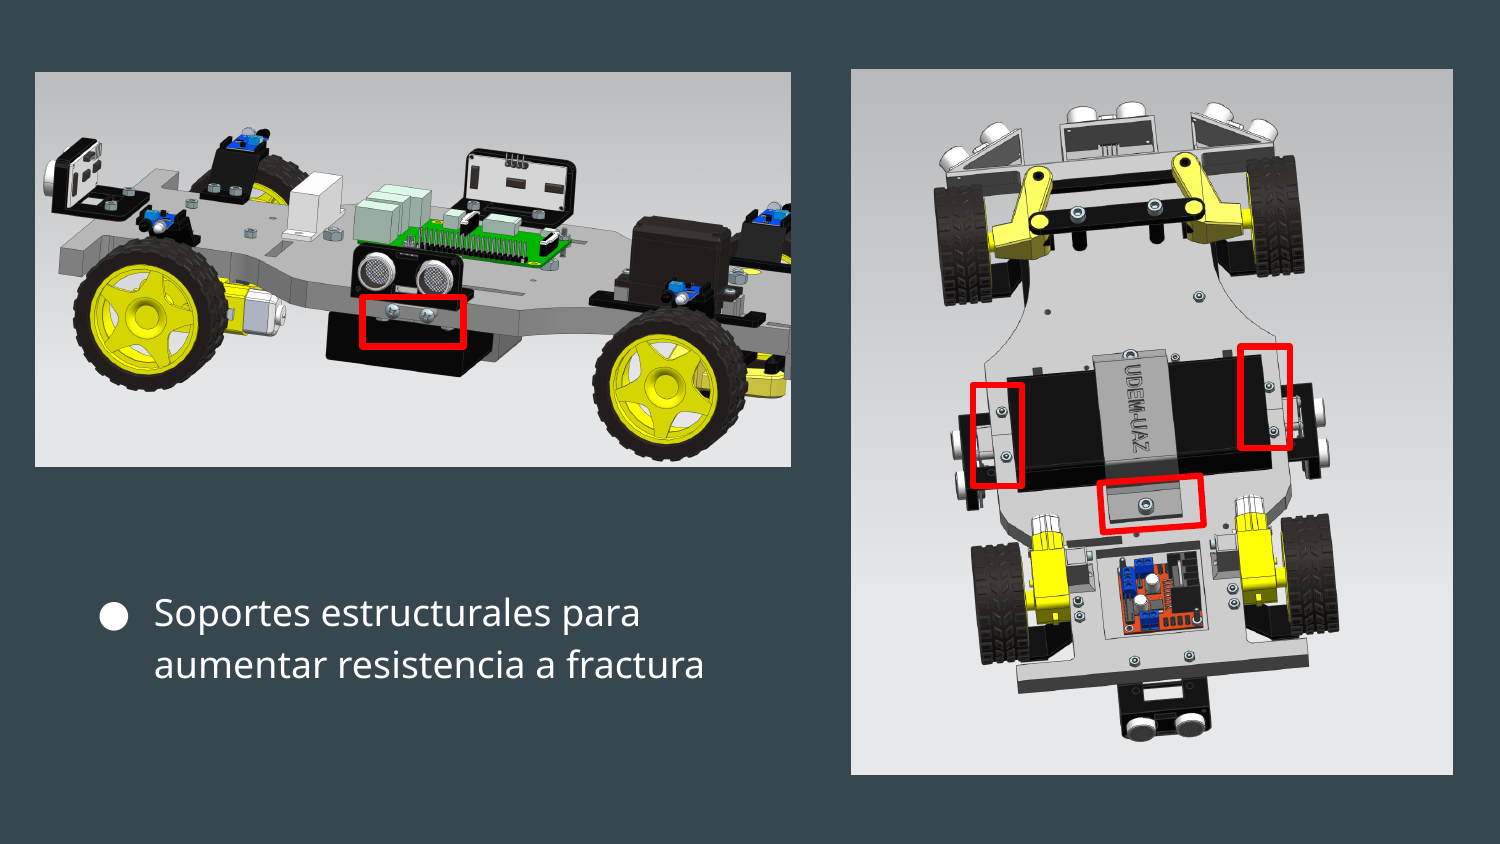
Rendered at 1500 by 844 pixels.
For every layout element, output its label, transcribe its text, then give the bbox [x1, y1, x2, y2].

list Soportes estructurales para aumentar resistencia a fractura [63, 567, 760, 773]
picture [850, 69, 1453, 775]
picture [34, 72, 792, 467]
